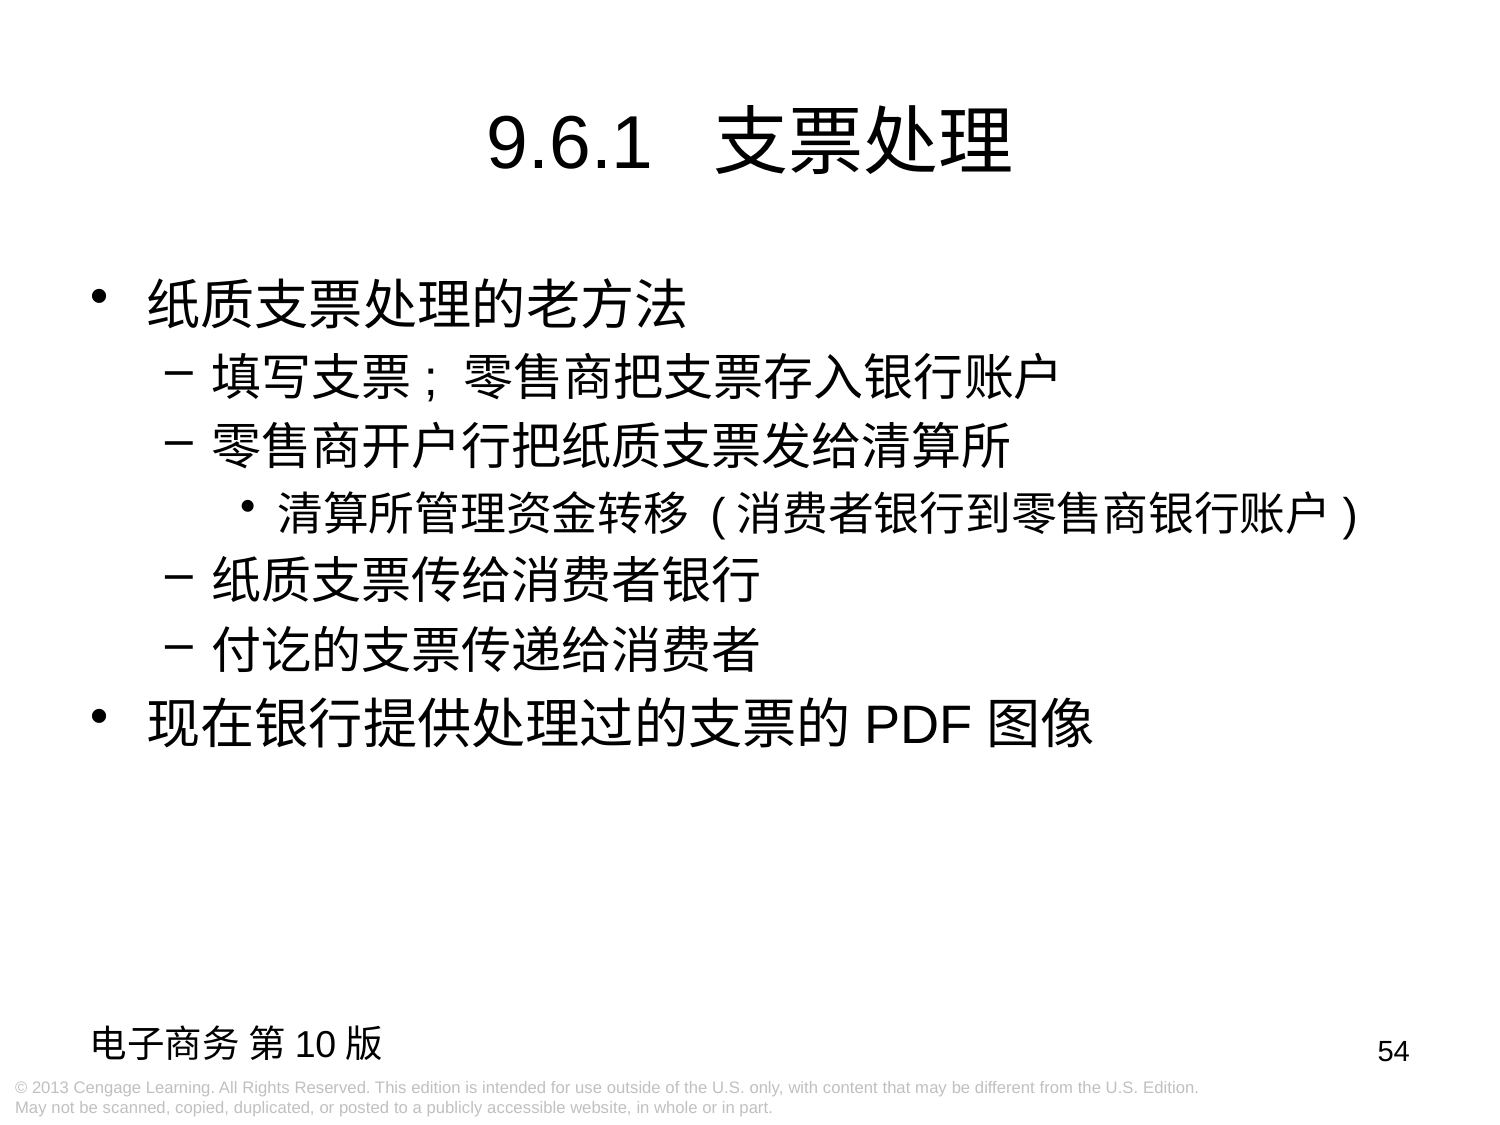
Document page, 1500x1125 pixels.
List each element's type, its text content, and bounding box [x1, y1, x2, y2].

title 9.6.1 支票处理 [75, 45, 1425, 233]
slide_number 54 [1074, 1024, 1426, 1103]
list 纸质支票处理的老方法 填写支票; 零售商把支票存入银行账户 零售商开户行把纸质支票发给清算所 清算所管理资金转移 (消费者银行到零售商银行账户) 纸质支票传给消费者银行 付讫的支票传递给消费者 现在银行提供处理过的支票的PDF图像 [75, 262, 1425, 1005]
